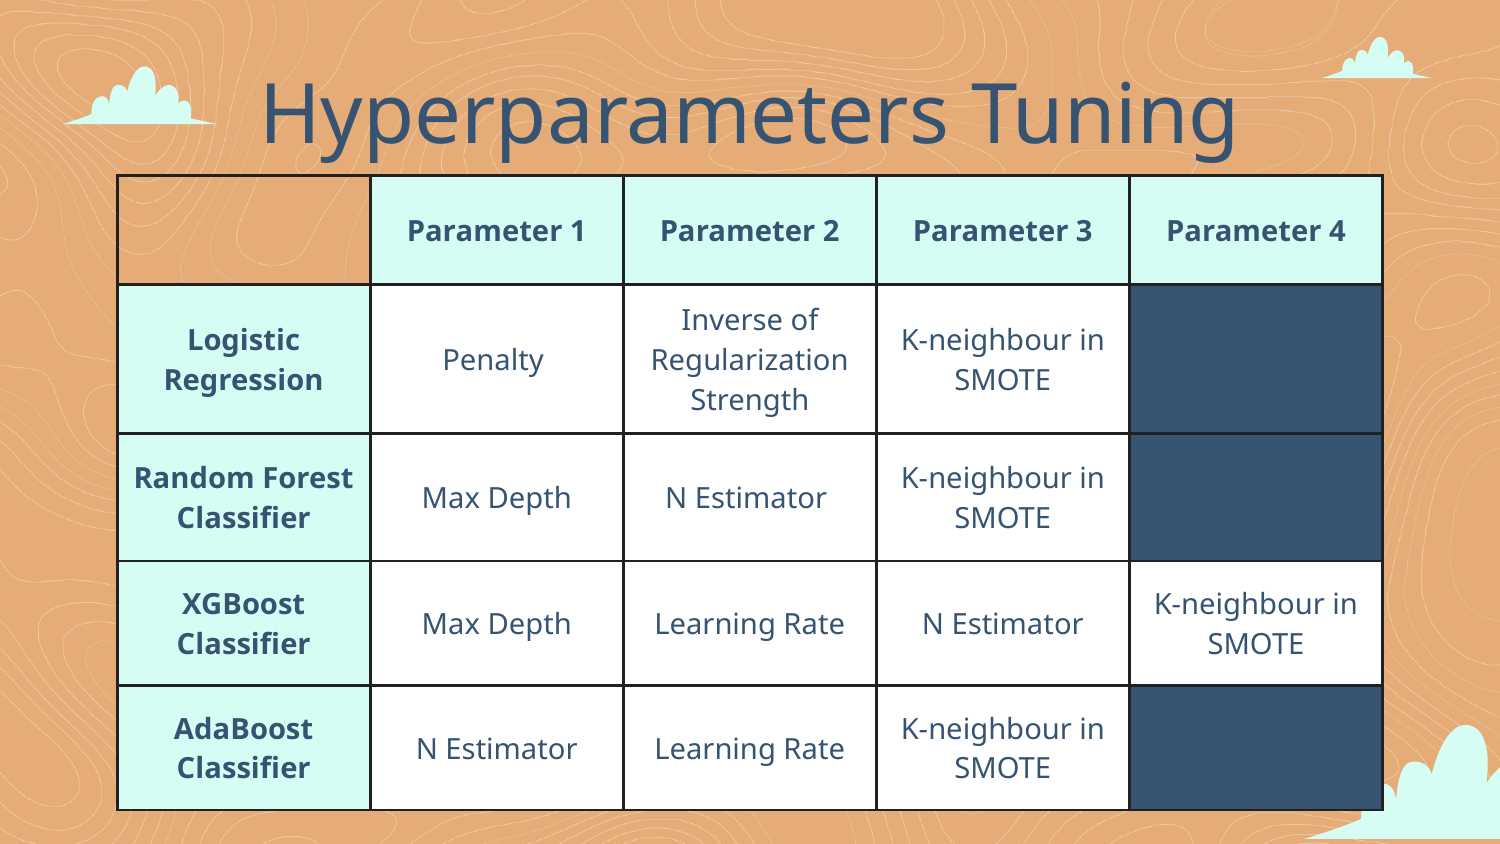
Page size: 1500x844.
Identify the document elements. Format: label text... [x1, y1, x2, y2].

table_cell [1131, 286, 1381, 432]
table_cell N Estimator [625, 435, 875, 560]
table_header Parameter 3 [878, 177, 1128, 283]
table_cell [1131, 687, 1381, 809]
title Hyperparameters Tuning [117, 79, 1383, 141]
table_cell Logistic Regression [119, 286, 369, 432]
table_cell N Estimator [878, 562, 1128, 684]
table_cell XGBoost Classifier [119, 562, 369, 684]
table_header Parameter 2 [625, 177, 875, 283]
table_header [119, 177, 369, 283]
table_cell [1131, 435, 1381, 560]
table_cell Max Depth [372, 435, 622, 560]
table_cell AdaBoost Classifier [119, 687, 369, 809]
table_cell Learning Rate [625, 687, 875, 809]
table_header Parameter 1 [372, 177, 622, 283]
table_cell Learning Rate [625, 562, 875, 684]
table_cell K-neighbour in SMOTE [1131, 562, 1381, 684]
table_cell Inverse of Regularization Strength [625, 286, 875, 432]
table_cell N Estimator [372, 687, 622, 809]
table_cell K-neighbour in SMOTE [878, 435, 1128, 560]
table_header Parameter 4 [1131, 177, 1381, 283]
table_cell K-neighbour in SMOTE [878, 286, 1128, 432]
table_cell Max Depth [372, 562, 622, 684]
table_cell Random Forest Classifier [119, 435, 369, 560]
table_cell Penalty [372, 286, 622, 432]
table_cell K-neighbour in SMOTE [878, 687, 1128, 809]
